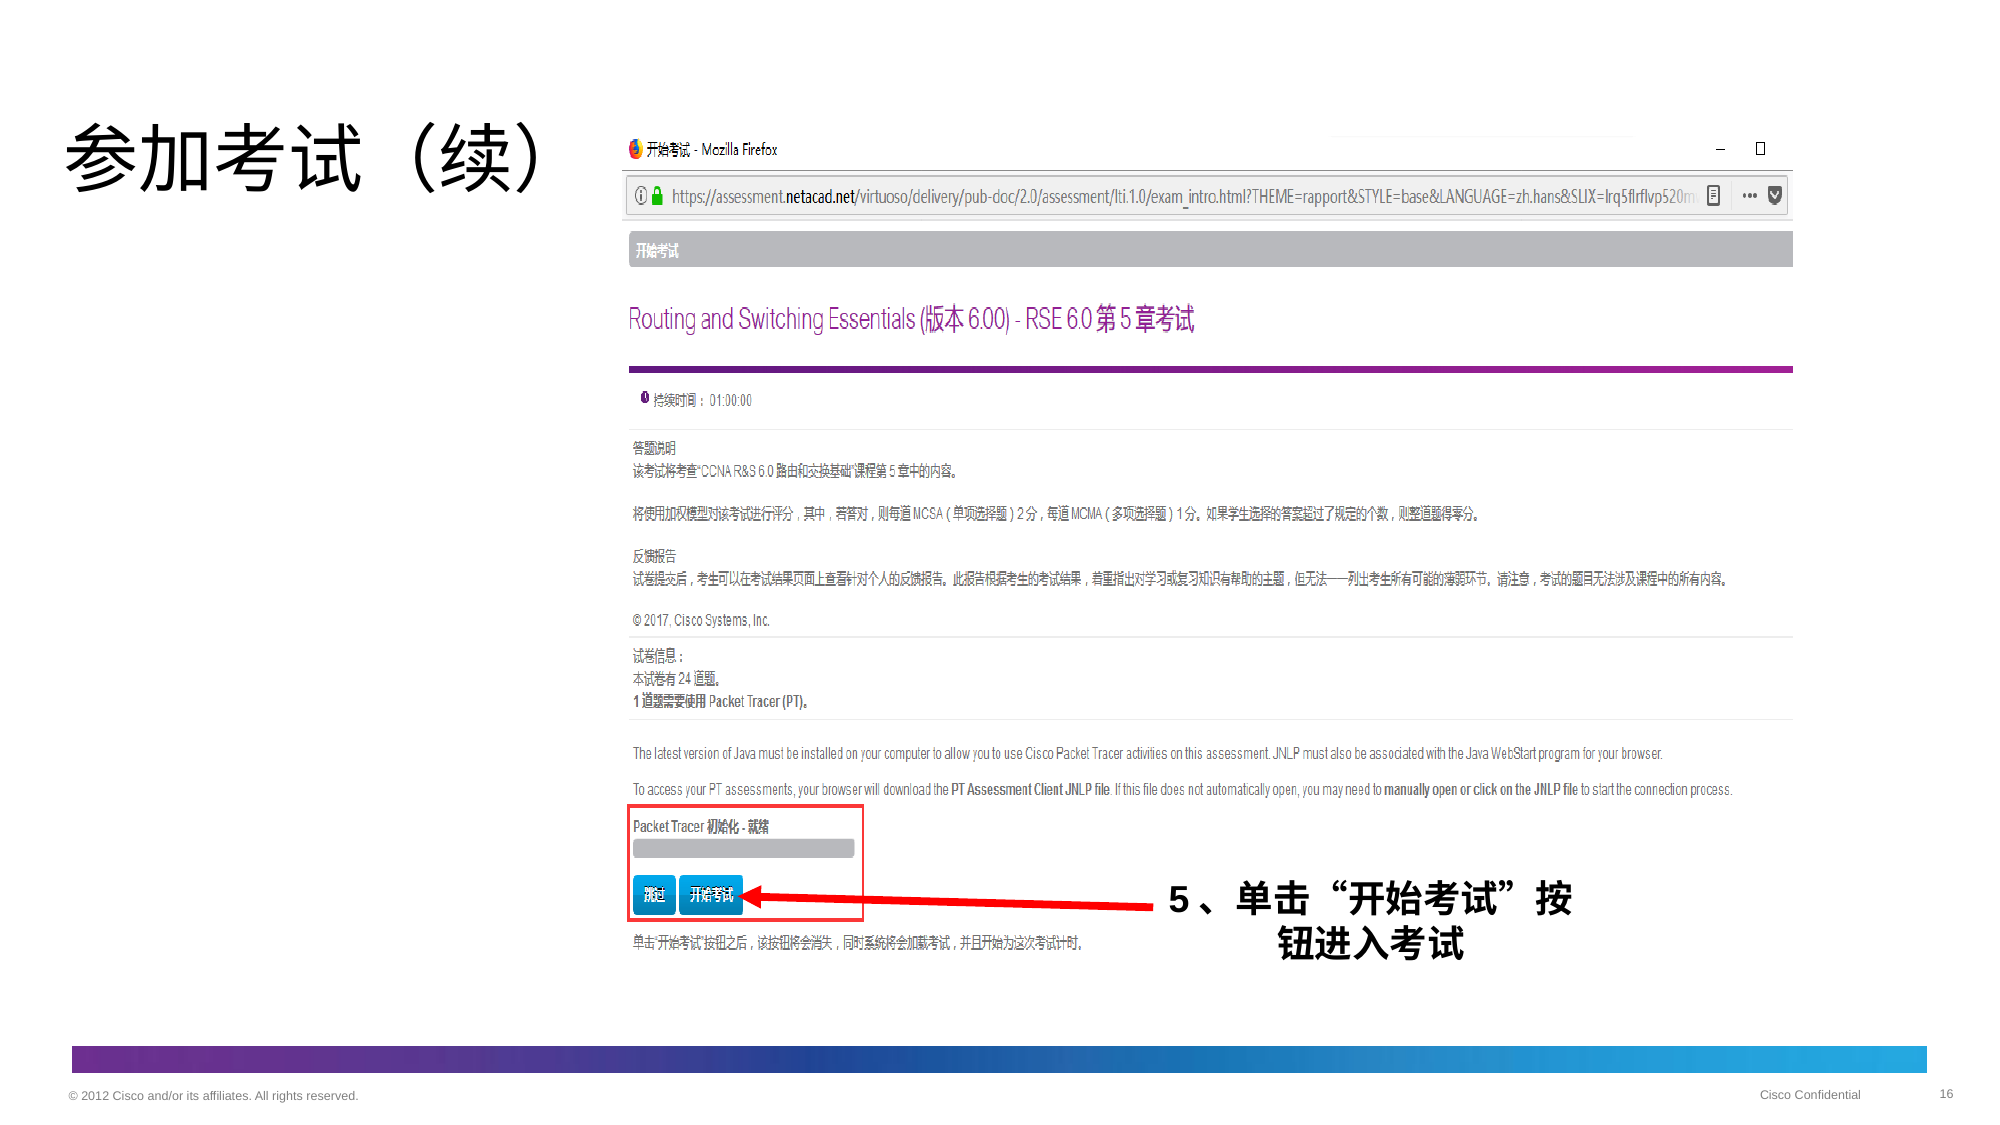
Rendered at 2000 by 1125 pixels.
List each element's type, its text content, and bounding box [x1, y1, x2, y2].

picture [621, 136, 1793, 1030]
title 参加考试（续） [50, 70, 1929, 209]
picture [72, 1046, 1927, 1073]
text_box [737, 896, 1154, 908]
